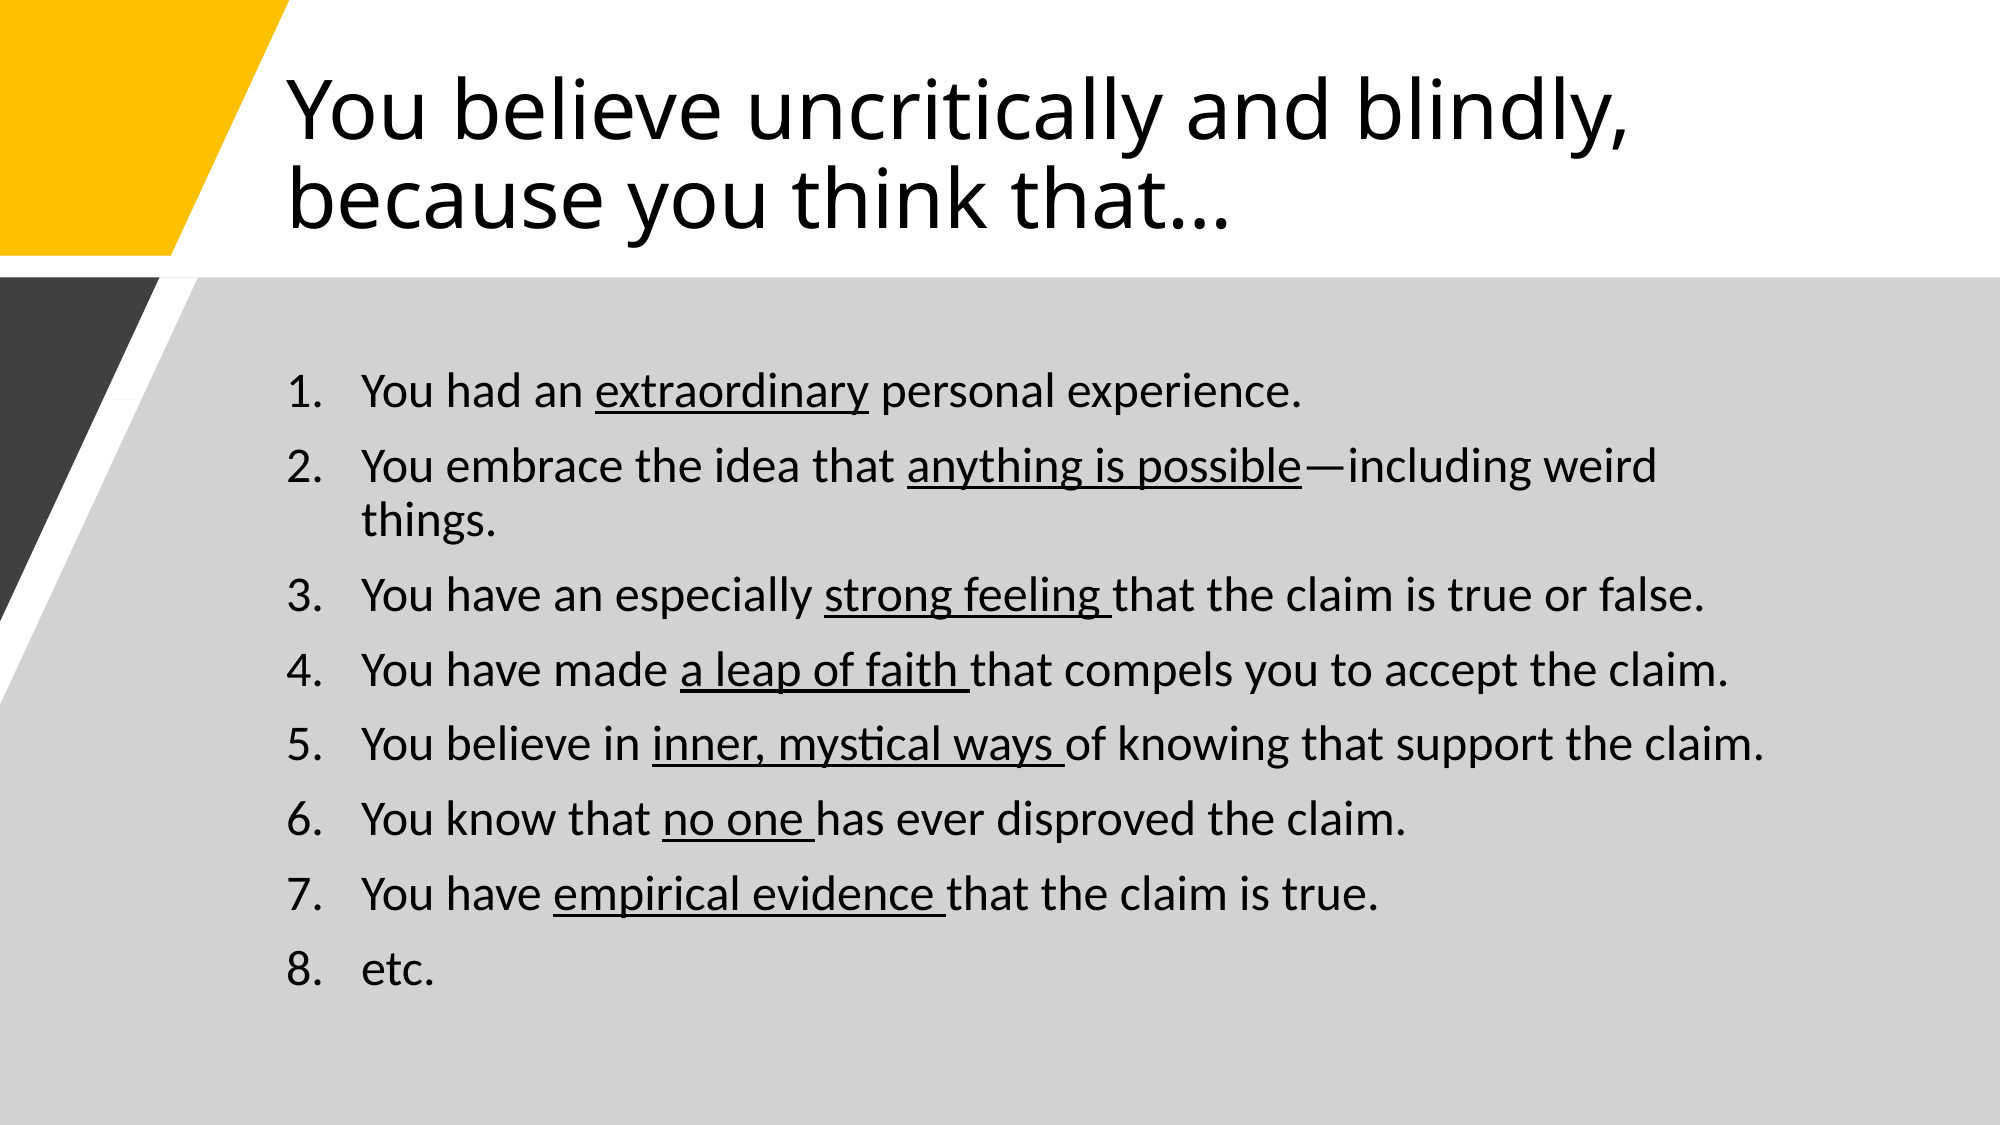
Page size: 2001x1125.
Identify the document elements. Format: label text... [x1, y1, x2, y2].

text_box [0, 0, 291, 257]
text_box [0, 276, 2000, 1125]
list You had an extraordinary personal experience. You embrace the idea that anything is possible—including weird things. You have an especially strong feeling that the claim is true or false. You have made a leap of faith that compels you to accept the claim. You believe in inner, mystical ways of knowing that support the claim. You know that no one has ever disproved the claim. You have empirical evidence that the claim is true. etc. [271, 356, 1808, 1020]
title You believe uncritically and blindly, because you think that… [271, 60, 1808, 255]
text_box [0, 276, 162, 622]
